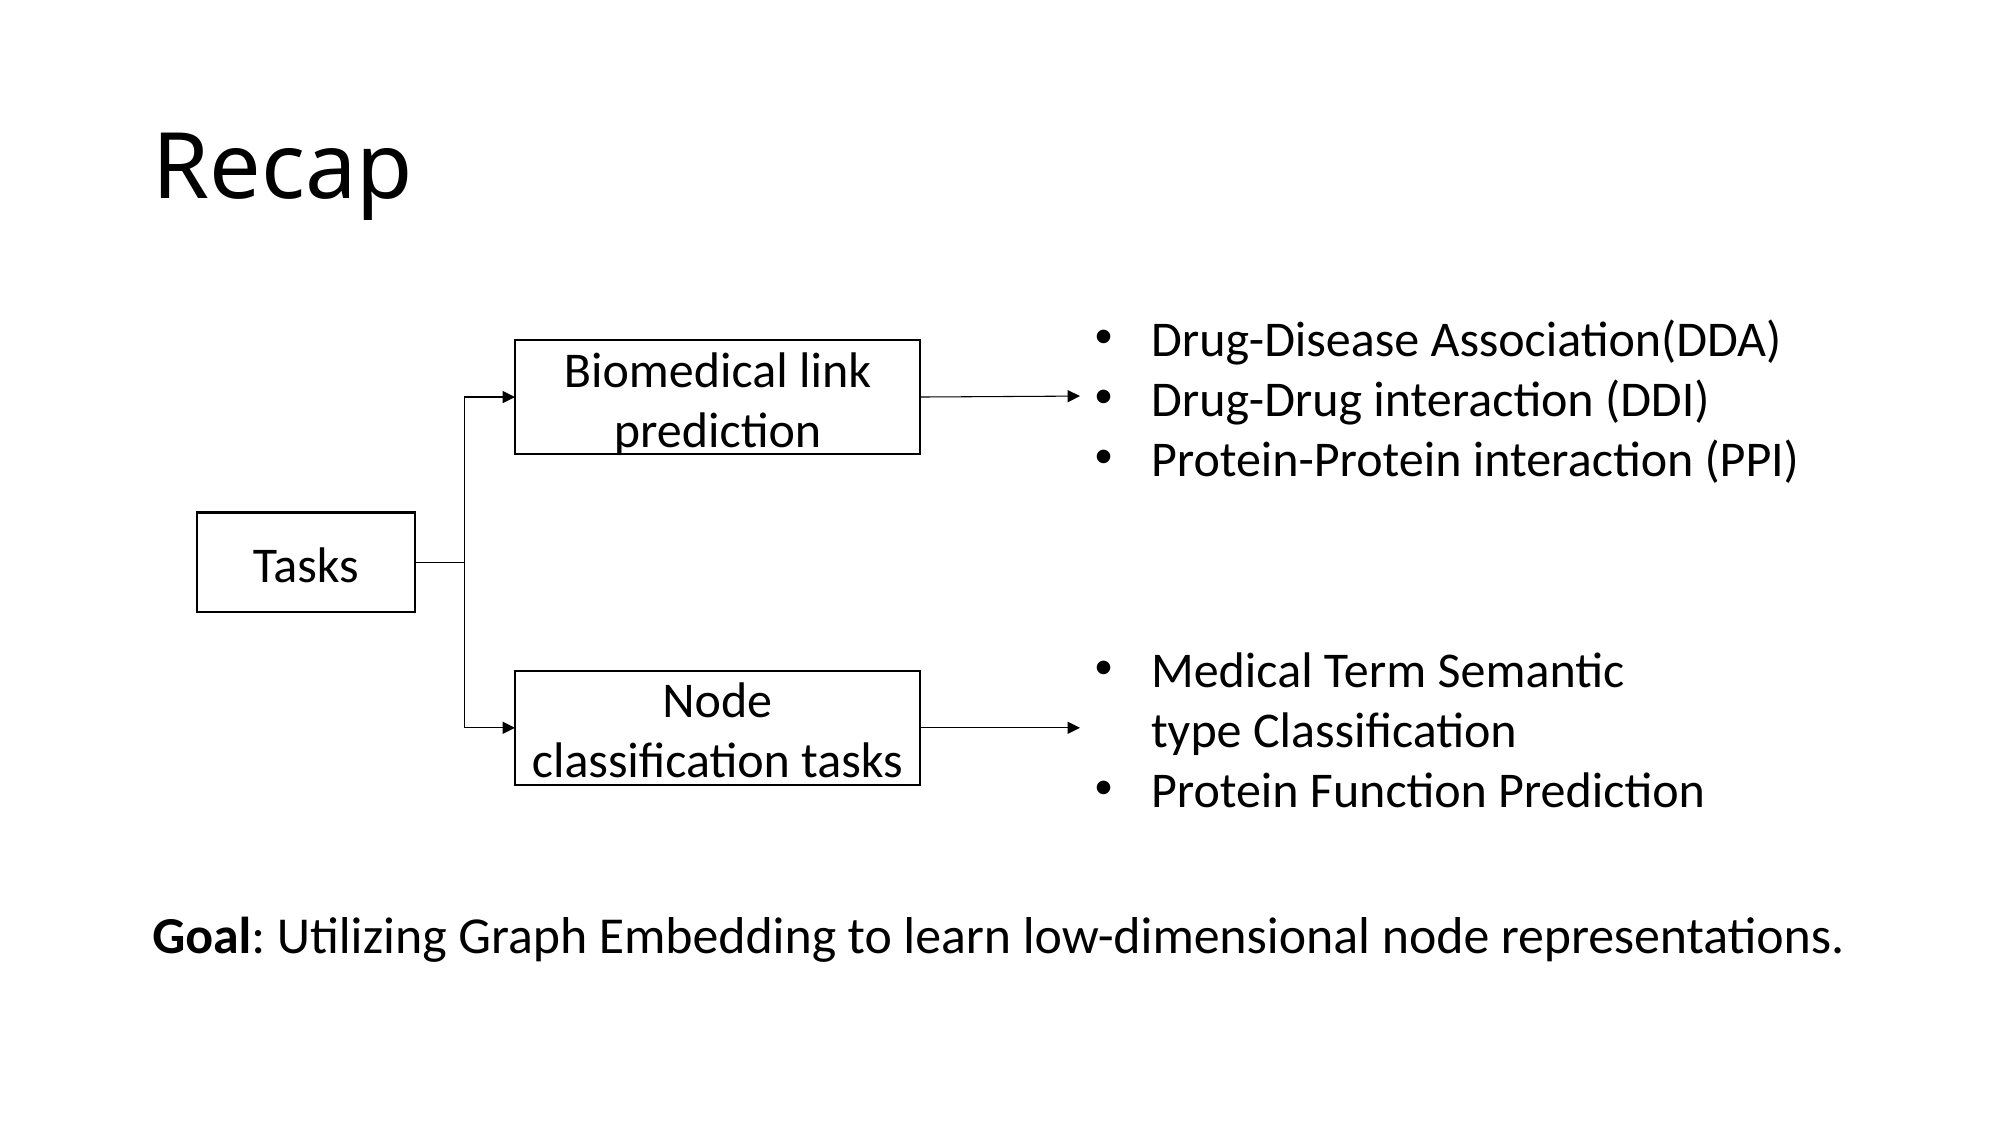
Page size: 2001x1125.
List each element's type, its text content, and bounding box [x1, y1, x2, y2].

text_box Biomedical link prediction [514, 339, 921, 455]
title Recap [137, 59, 1863, 278]
text_box Tasks [196, 511, 414, 613]
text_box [414, 562, 515, 728]
text_box Drug-Disease Association(DDA) Drug-Drug interaction (DDI) Protein-Protein interaction (PPI) [1079, 277, 1863, 515]
list Goal: Utilizing Graph Embedding to learn low-dimensional node representations. [137, 299, 1863, 1014]
text_box Node classification tasks [514, 670, 921, 786]
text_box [414, 397, 515, 562]
text_box Medical Term Semantic type Classification Protein Function Prediction [1079, 609, 1934, 846]
